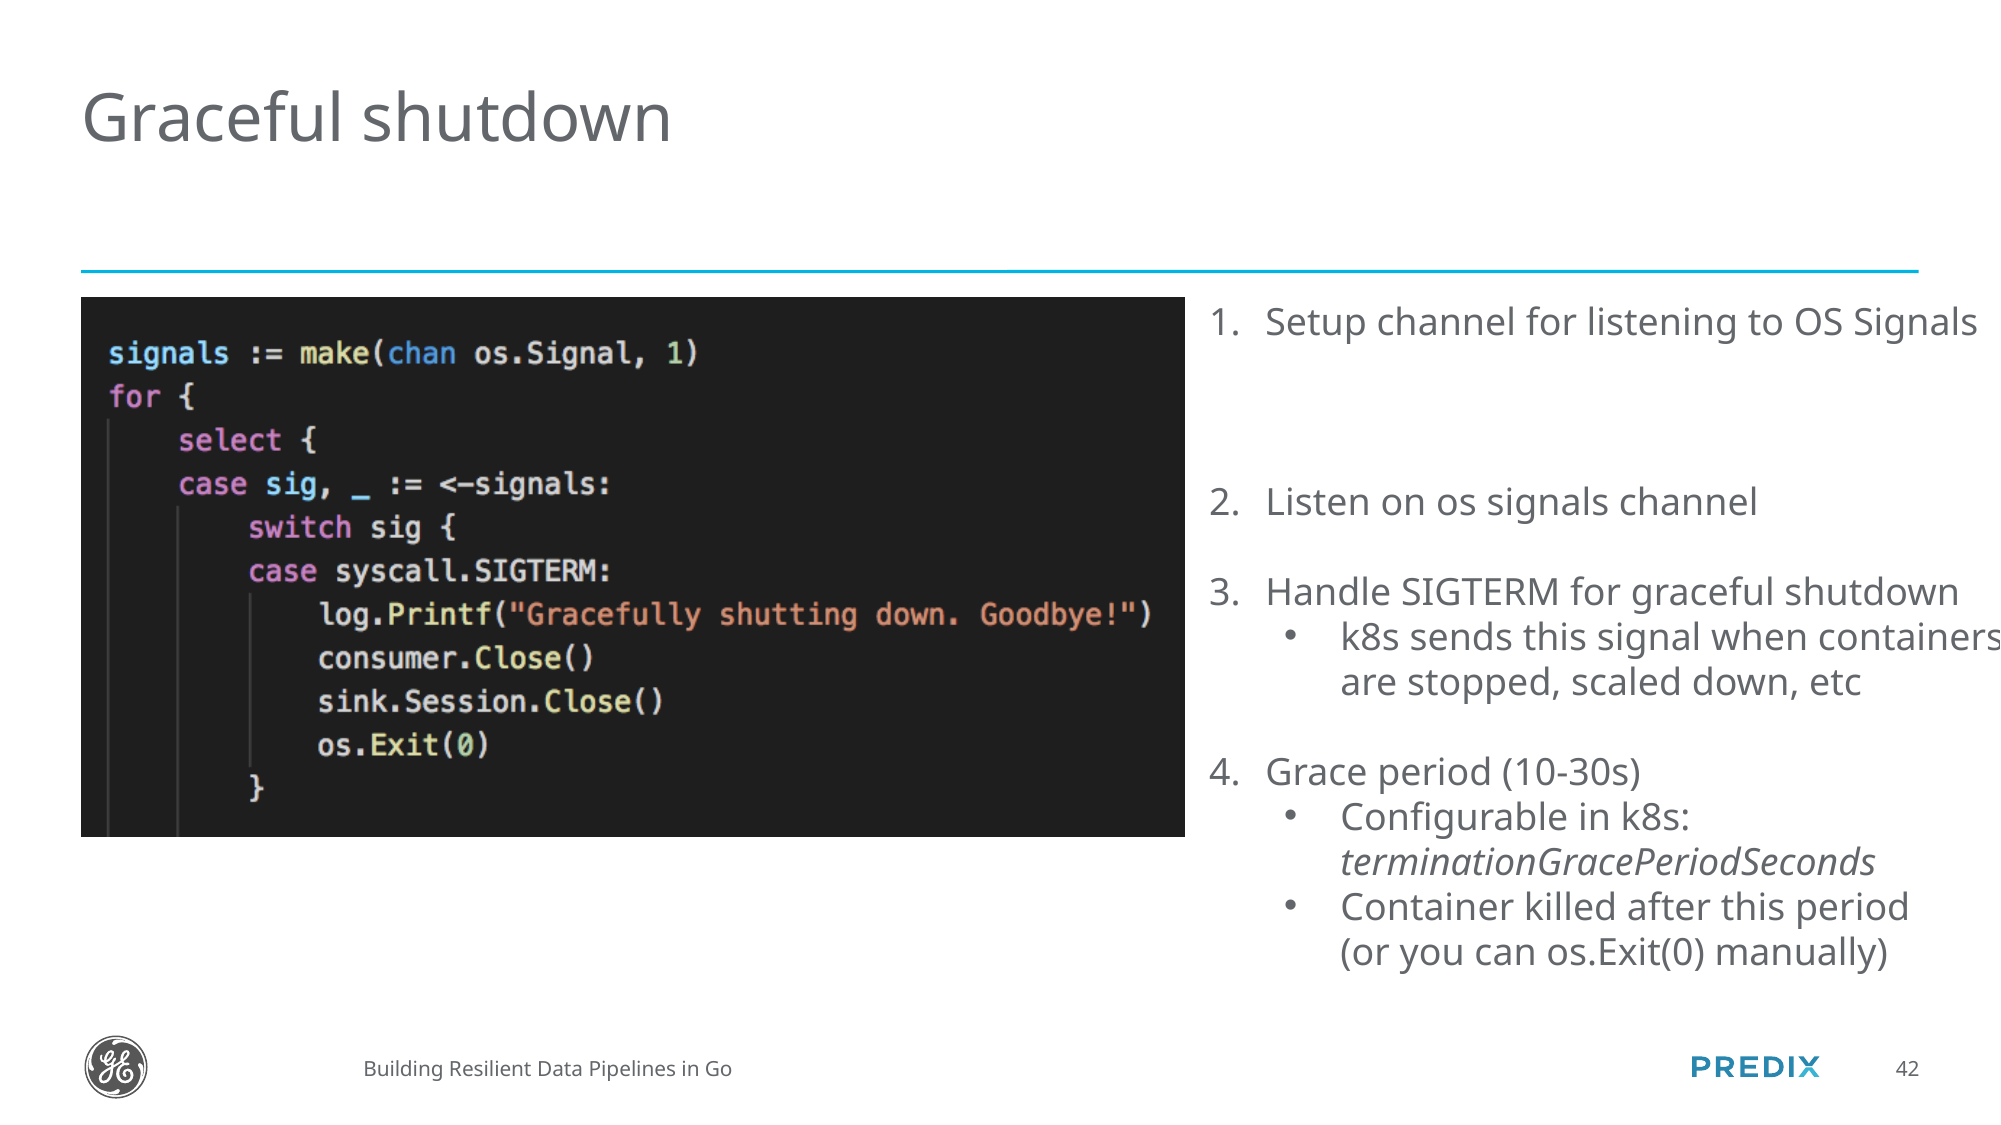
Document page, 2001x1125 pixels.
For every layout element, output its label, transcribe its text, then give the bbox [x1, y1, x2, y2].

slide_number 42 [1865, 1055, 1920, 1086]
text_box Setup channel for listening to OS Signals Listen on os signals channel Handle SIGTERM for graceful shutdown k8s sends this signal when containers are stopped, scaled down, etc Grace period (10-30s) Configurable in k8s: terminationGracePeriodSeconds Container killed after this period (or you can os.Exit(0) manually) [1209, 297, 2000, 973]
footer Building Resilient Data Pipelines in Go [208, 1055, 738, 1086]
title Graceful shutdown [81, 83, 1919, 234]
picture [80, 297, 1186, 837]
